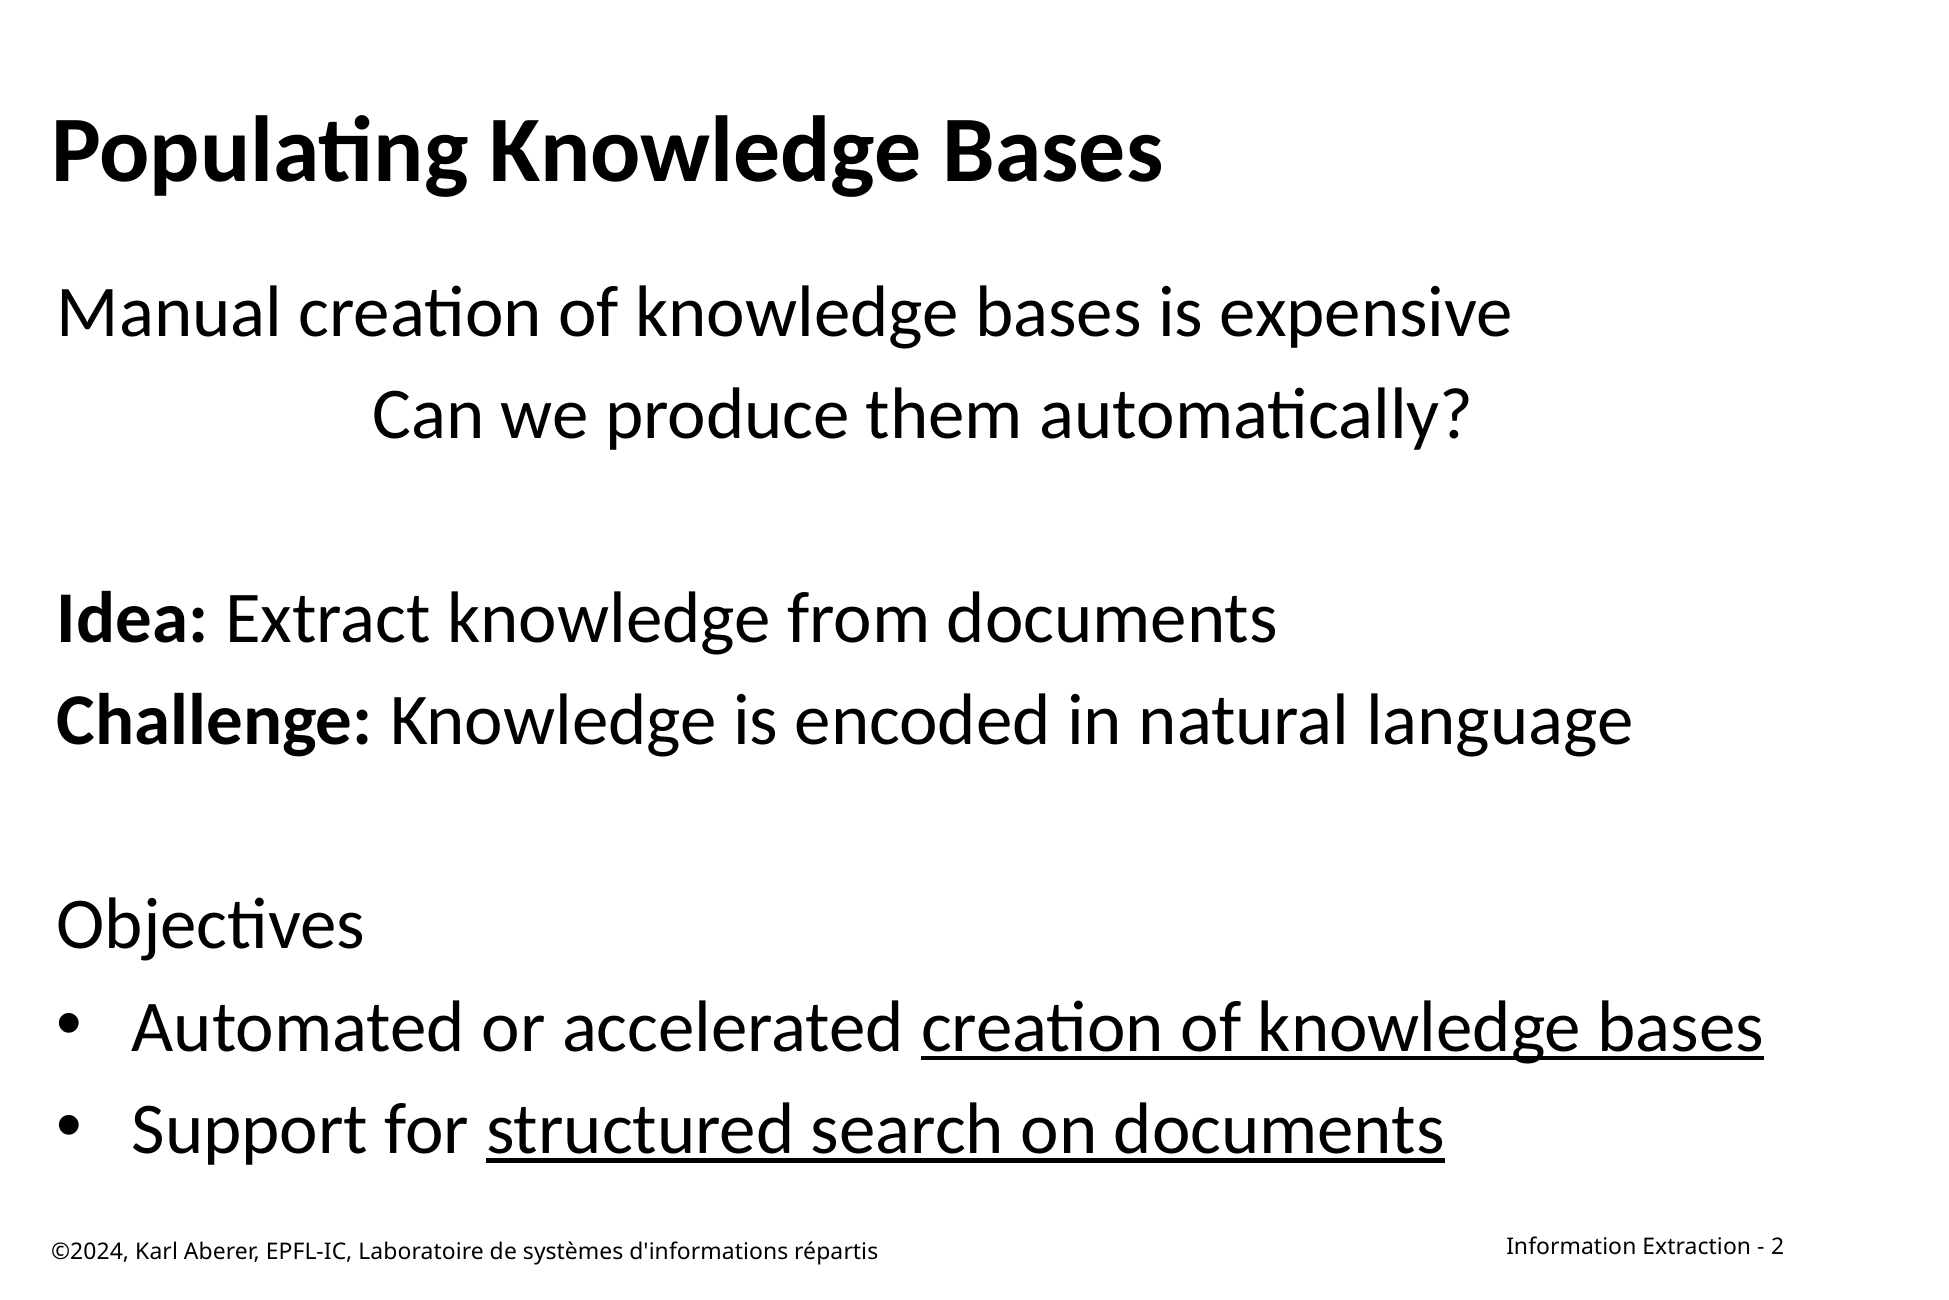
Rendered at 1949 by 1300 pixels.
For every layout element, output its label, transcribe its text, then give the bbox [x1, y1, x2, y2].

title Populating Knowledge Bases [32, 57, 1803, 232]
footer ©2024, Karl Aberer, EPFL-IC, Laboratoire de systèmes d'informations répartis [32, 1227, 1284, 1271]
list Manual creation of knowledge bases is expensive Can we produce them automatically? Idea: Extract knowledge from documents Challenge: Knowledge is encoded in natural language Objectives Automated or accelerated creation of knowledge bases Support for structured search on documents [37, 253, 1809, 1208]
